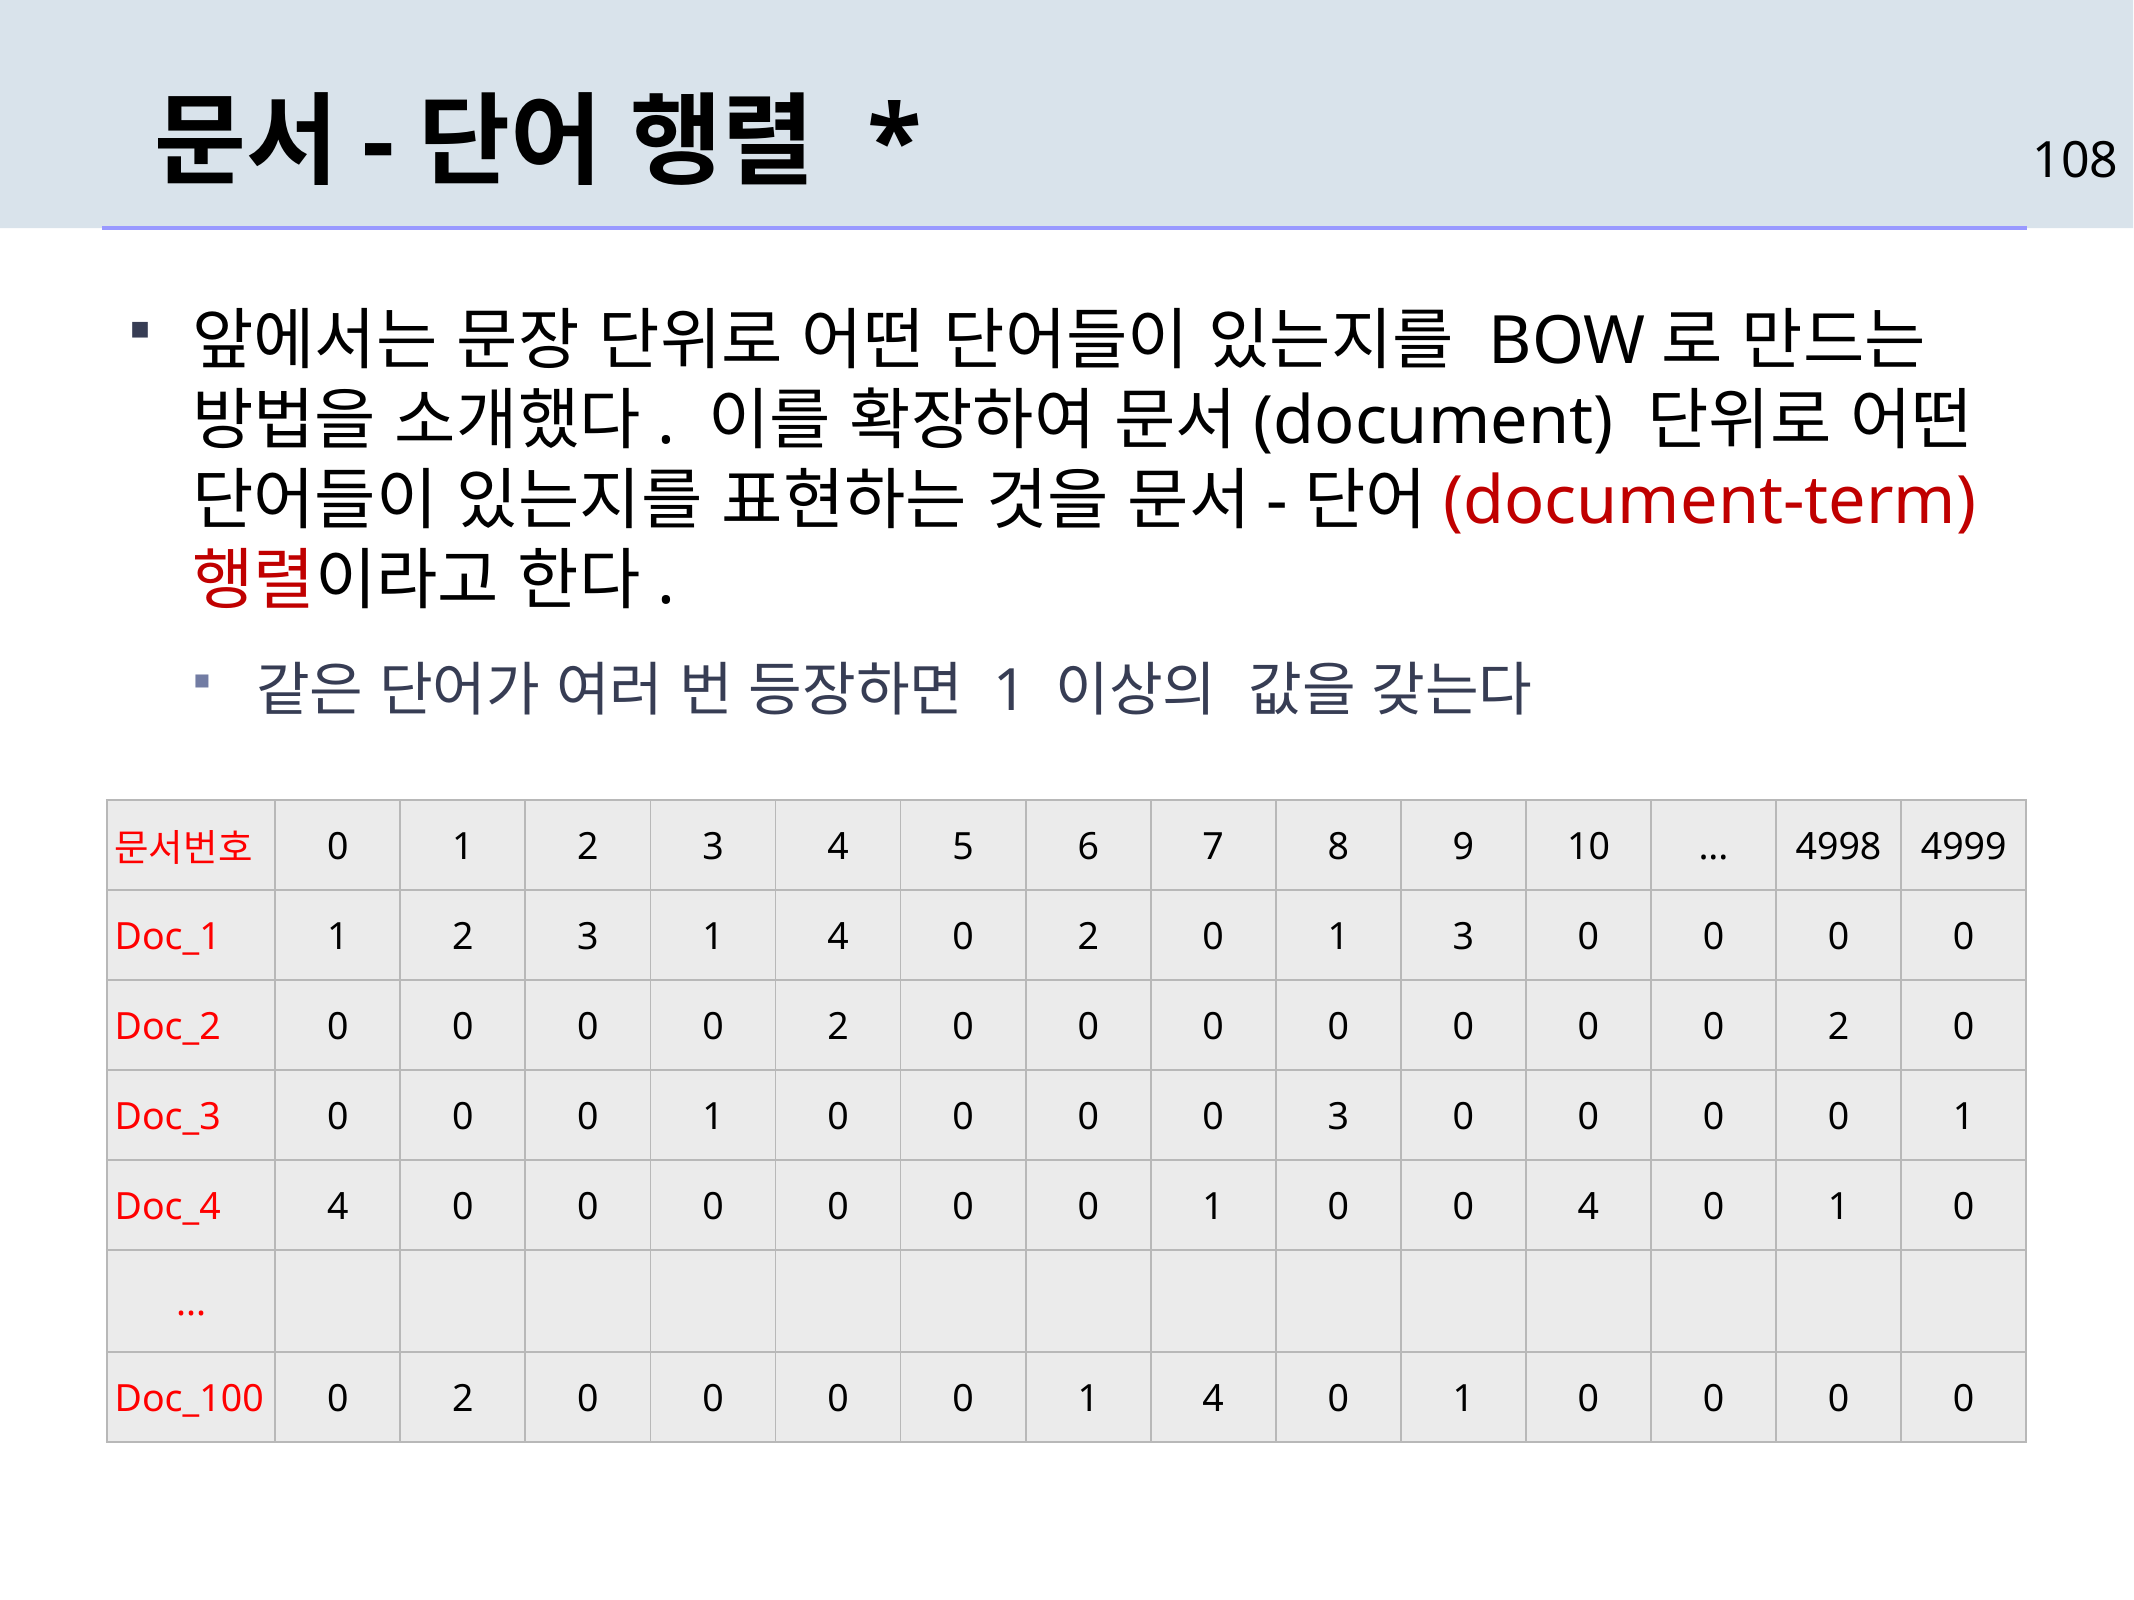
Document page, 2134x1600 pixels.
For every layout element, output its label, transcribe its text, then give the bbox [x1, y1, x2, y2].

table_header 2 [526, 801, 650, 889]
table_cell 0 [901, 891, 1025, 979]
table_cell [526, 1251, 650, 1351]
table_cell [651, 1251, 775, 1351]
table_cell 4 [1527, 1161, 1650, 1249]
slide_number 108 [2011, 116, 2134, 203]
table_header 문서번호 [108, 801, 274, 889]
table_cell 0 [1152, 981, 1275, 1069]
table_cell [1277, 1251, 1400, 1351]
table_cell 0 [1152, 1071, 1275, 1159]
table_cell 0 [401, 1161, 524, 1249]
table_cell 0 [1777, 1353, 1900, 1441]
table_cell 0 [651, 981, 775, 1069]
table_cell 2 [776, 981, 900, 1069]
table_cell 0 [1152, 891, 1275, 979]
table_header 7 [1152, 801, 1275, 889]
table_cell [276, 1251, 399, 1351]
table_cell 0 [651, 1161, 775, 1249]
table_cell 0 [401, 1071, 524, 1159]
table_header 9 [1402, 801, 1525, 889]
table_cell 0 [1652, 1071, 1775, 1159]
table_cell 2 [401, 891, 524, 979]
table_cell 0 [1277, 981, 1400, 1069]
table_cell 0 [526, 1353, 650, 1441]
table_cell 4 [1152, 1353, 1275, 1441]
table_cell 0 [1527, 981, 1650, 1069]
table_cell 0 [1027, 1071, 1150, 1159]
table_cell [401, 1251, 524, 1351]
table_cell 0 [401, 981, 524, 1069]
table_cell 0 [276, 1071, 399, 1159]
table_cell 0 [1527, 1353, 1650, 1441]
table_cell [1527, 1251, 1650, 1351]
table_cell Doc_3 [108, 1071, 274, 1159]
table_header 6 [1027, 801, 1150, 889]
table_cell 0 [526, 1161, 650, 1249]
table_cell 0 [776, 1353, 900, 1441]
table_cell 2 [1027, 891, 1150, 979]
table_cell 1 [1402, 1353, 1525, 1441]
table_cell 0 [1777, 1071, 1900, 1159]
table_cell 1 [1902, 1071, 2025, 1159]
table_header 4998 [1777, 801, 1900, 889]
table_cell 0 [1902, 891, 2025, 979]
table_cell 0 [1652, 1353, 1775, 1441]
table_cell 2 [401, 1353, 524, 1441]
table_cell 0 [901, 1353, 1025, 1441]
table_cell Doc_4 [108, 1161, 274, 1249]
table_cell 0 [526, 1071, 650, 1159]
table_cell 1 [1152, 1161, 1275, 1249]
table_cell 1 [1027, 1353, 1150, 1441]
table_cell 0 [776, 1071, 900, 1159]
table_cell [776, 1251, 900, 1351]
table_cell 2 [1777, 981, 1900, 1069]
table_cell Doc_2 [108, 981, 274, 1069]
table_cell 0 [1402, 1071, 1525, 1159]
table_cell [1152, 1251, 1275, 1351]
table_cell 0 [1652, 981, 1775, 1069]
table_cell 4 [776, 891, 900, 979]
table_cell 0 [1527, 891, 1650, 979]
table_cell 0 [276, 981, 399, 1069]
table_header 5 [901, 801, 1025, 889]
table_cell 0 [1902, 981, 2025, 1069]
table_header 8 [1277, 801, 1400, 889]
table_header 3 [651, 801, 775, 889]
table_cell 0 [651, 1353, 775, 1441]
table_cell 0 [1277, 1161, 1400, 1249]
table_cell 0 [1777, 891, 1900, 979]
table_cell [901, 1251, 1025, 1351]
table_cell 0 [776, 1161, 900, 1249]
title 문서-단어 행렬 * [133, 55, 2024, 208]
table_cell 0 [1902, 1353, 2025, 1441]
table_cell 0 [1902, 1161, 2025, 1249]
table_cell 0 [1402, 1161, 1525, 1249]
table_cell 0 [1027, 1161, 1150, 1249]
table_cell 0 [1652, 891, 1775, 979]
table_cell 0 [1402, 981, 1525, 1069]
table_cell 0 [1652, 1161, 1775, 1249]
list 앞에서는 문장 단위로 어떤 단어들이 있는지를 BOW로 만드는 방법을 소개했다. 이를 확장하여 문서(document) 단위로 어떤 단어들이 있는지를 표현하는 것을 문서-단어(document-term) 행렬이라고 한다. 같은 단어가 여러 번 등장하면 1 이상의 값을 갖는다 [106, 285, 2027, 799]
table_cell 3 [526, 891, 650, 979]
table_cell 0 [901, 1071, 1025, 1159]
table_cell [1902, 1251, 2025, 1351]
table_cell 0 [1027, 981, 1150, 1069]
table_cell 1 [651, 891, 775, 979]
table_cell [1402, 1251, 1525, 1351]
table_header 4999 [1902, 801, 2025, 889]
table_cell [1652, 1251, 1775, 1351]
table_cell 1 [276, 891, 399, 979]
table_cell 1 [651, 1071, 775, 1159]
table_cell 0 [1277, 1353, 1400, 1441]
table_cell 1 [1777, 1161, 1900, 1249]
table_header 4 [776, 801, 900, 889]
table_header 10 [1527, 801, 1650, 889]
table_cell 0 [901, 981, 1025, 1069]
table_cell 0 [1527, 1071, 1650, 1159]
table_cell 4 [276, 1161, 399, 1249]
table_cell 1 [1277, 891, 1400, 979]
table_cell Doc_100 [108, 1353, 274, 1441]
table_header 1 [401, 801, 524, 889]
table_cell 3 [1402, 891, 1525, 979]
table_header 0 [276, 801, 399, 889]
table_cell 0 [526, 981, 650, 1069]
table_cell 0 [901, 1161, 1025, 1249]
table_cell [1777, 1251, 1900, 1351]
table_cell ... [108, 1251, 274, 1351]
table_cell 0 [276, 1353, 399, 1441]
table_cell Doc_1 [108, 891, 274, 979]
table_cell [1027, 1251, 1150, 1351]
table_cell 3 [1277, 1071, 1400, 1159]
table_header ... [1652, 801, 1775, 889]
